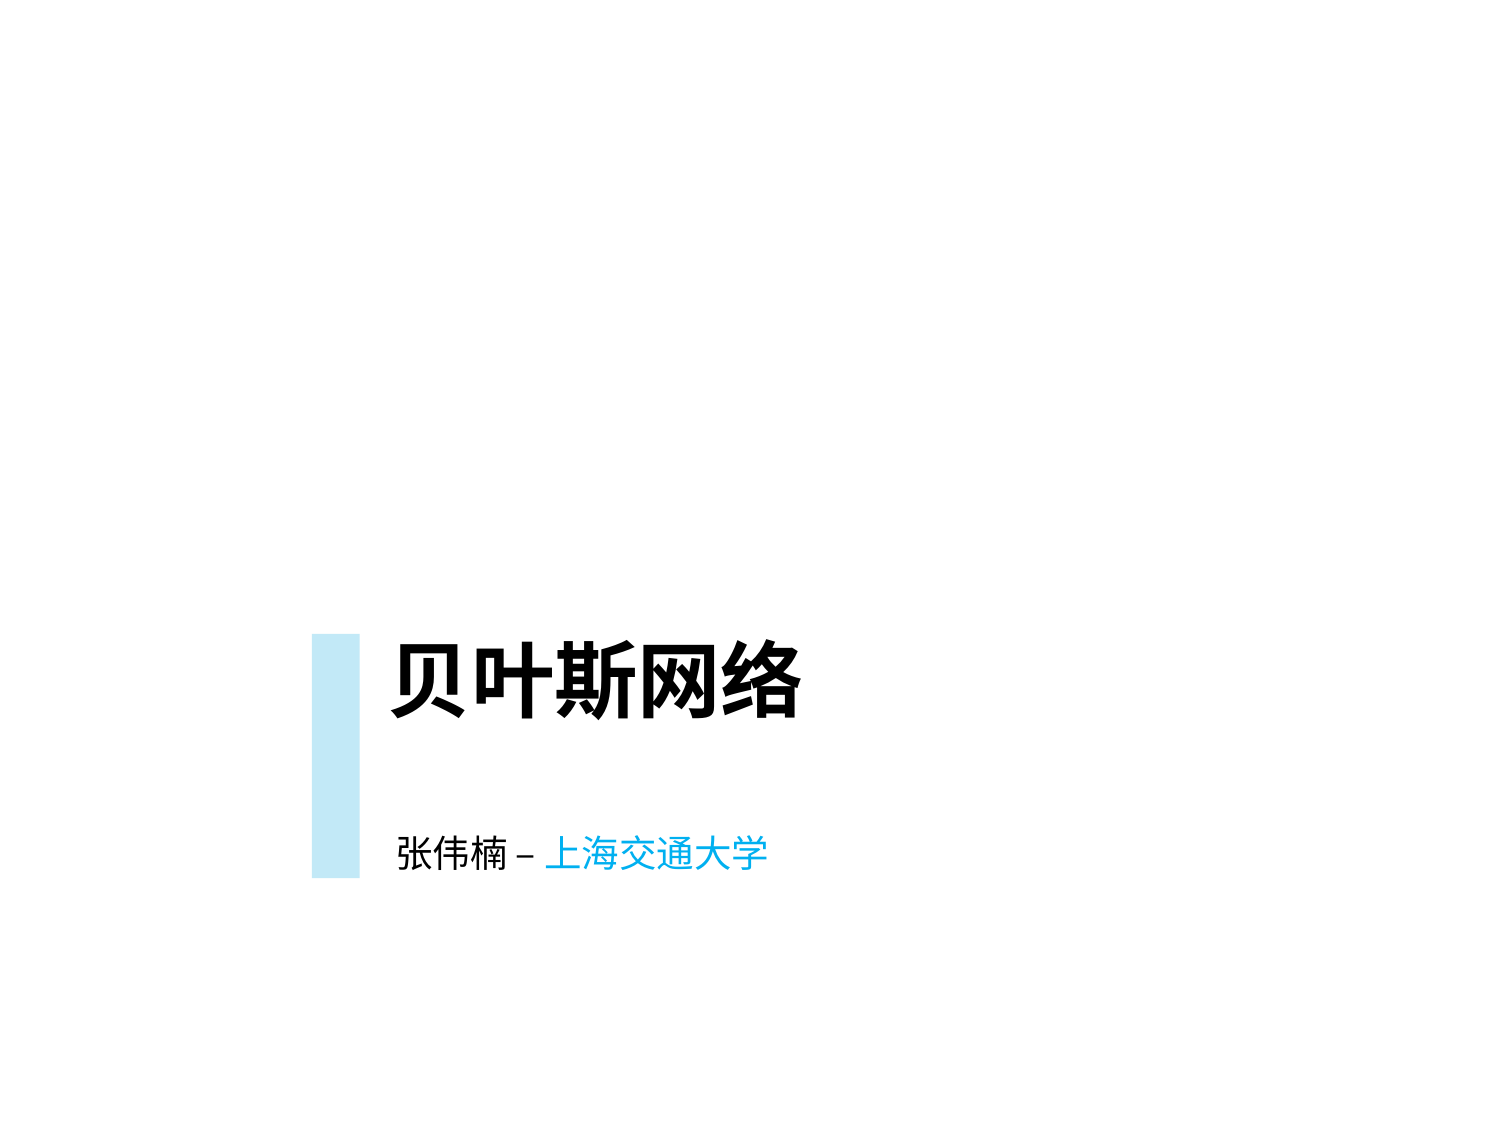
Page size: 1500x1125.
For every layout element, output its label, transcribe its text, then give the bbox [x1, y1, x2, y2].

text_box 张伟楠 – 上海交通大学 [380, 822, 1346, 883]
text_box 贝叶斯网络 [373, 621, 1339, 736]
